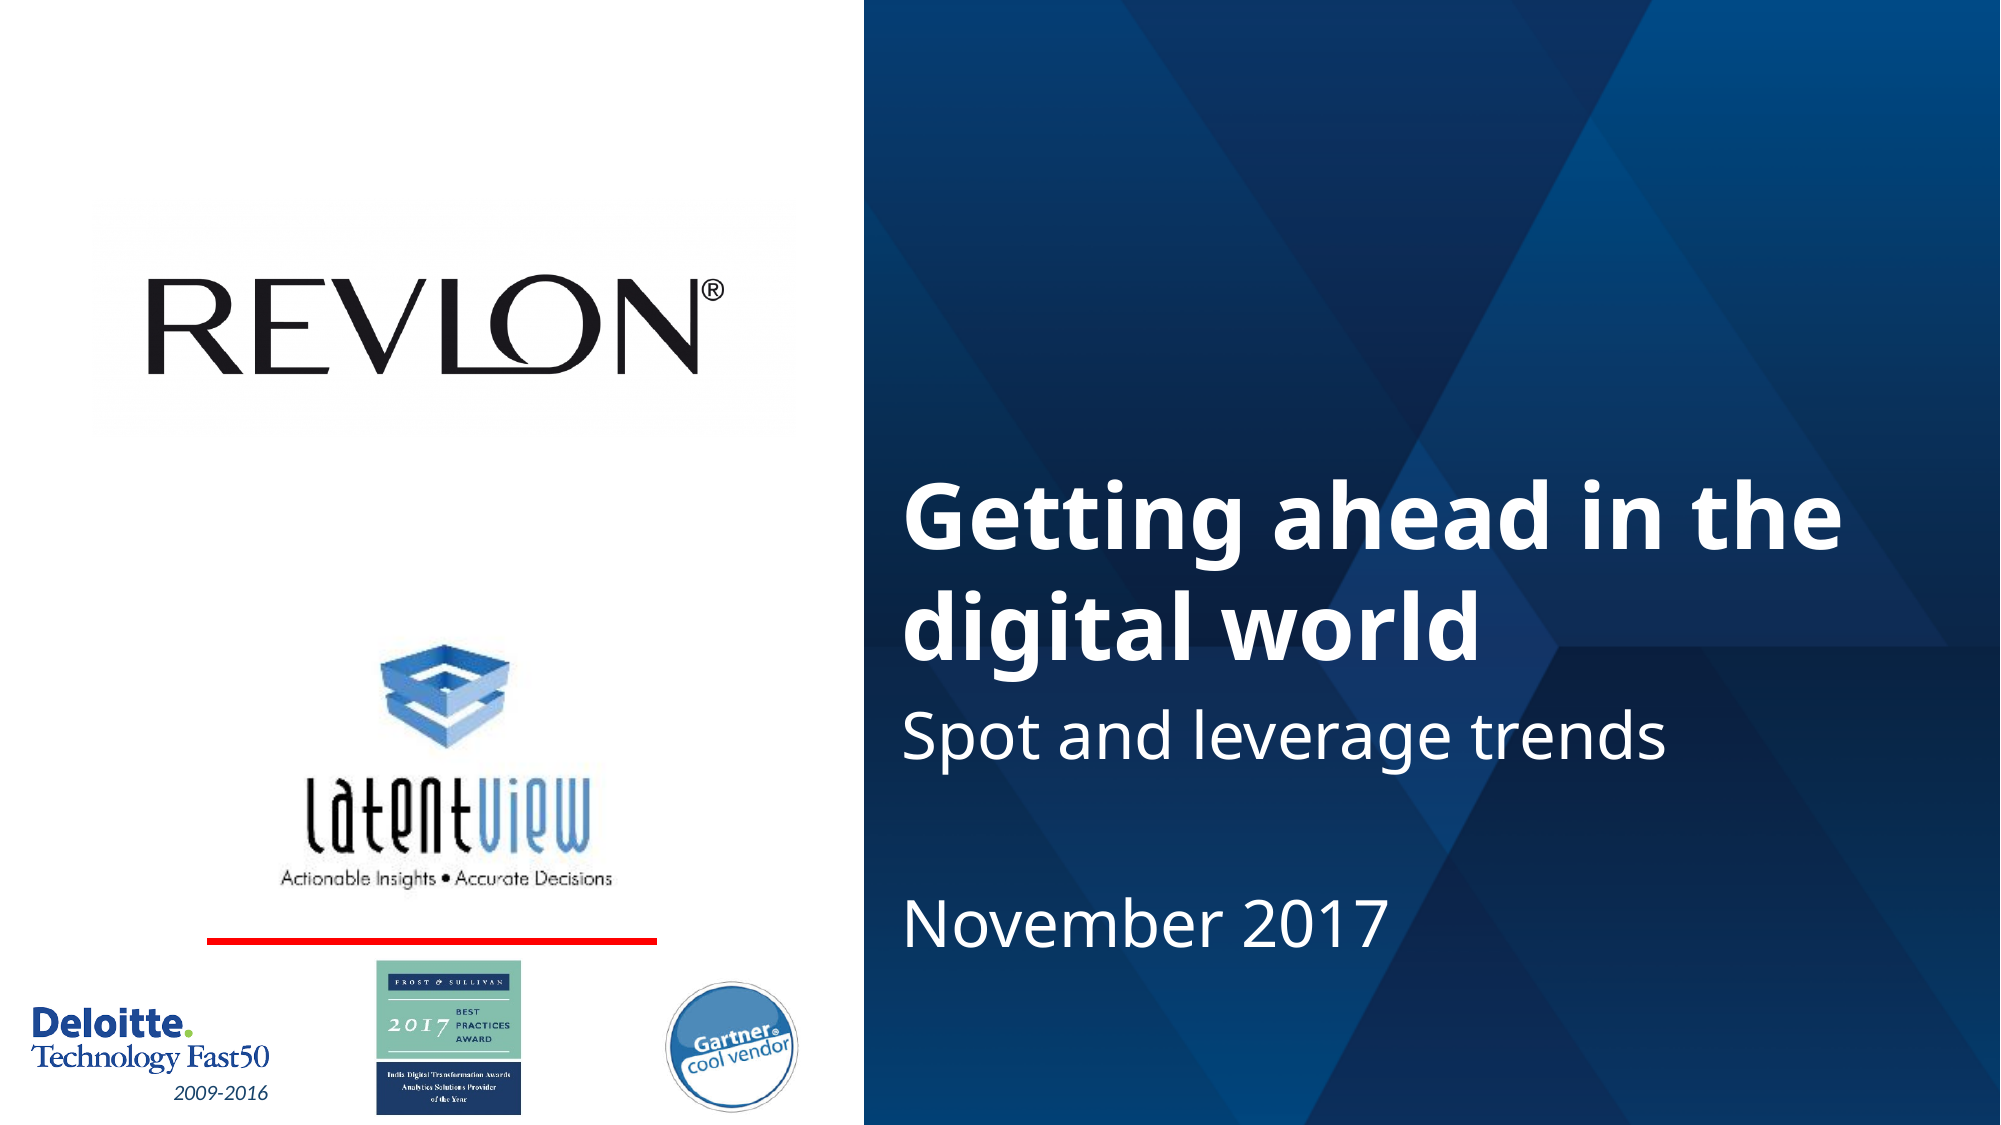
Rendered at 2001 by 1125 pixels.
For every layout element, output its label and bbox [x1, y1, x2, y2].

picture [662, 978, 801, 1115]
picture [374, 958, 523, 1117]
picture [864, 0, 2000, 1125]
text_box [18, 1007, 283, 1115]
picture [229, 612, 668, 923]
picture [92, 198, 796, 437]
